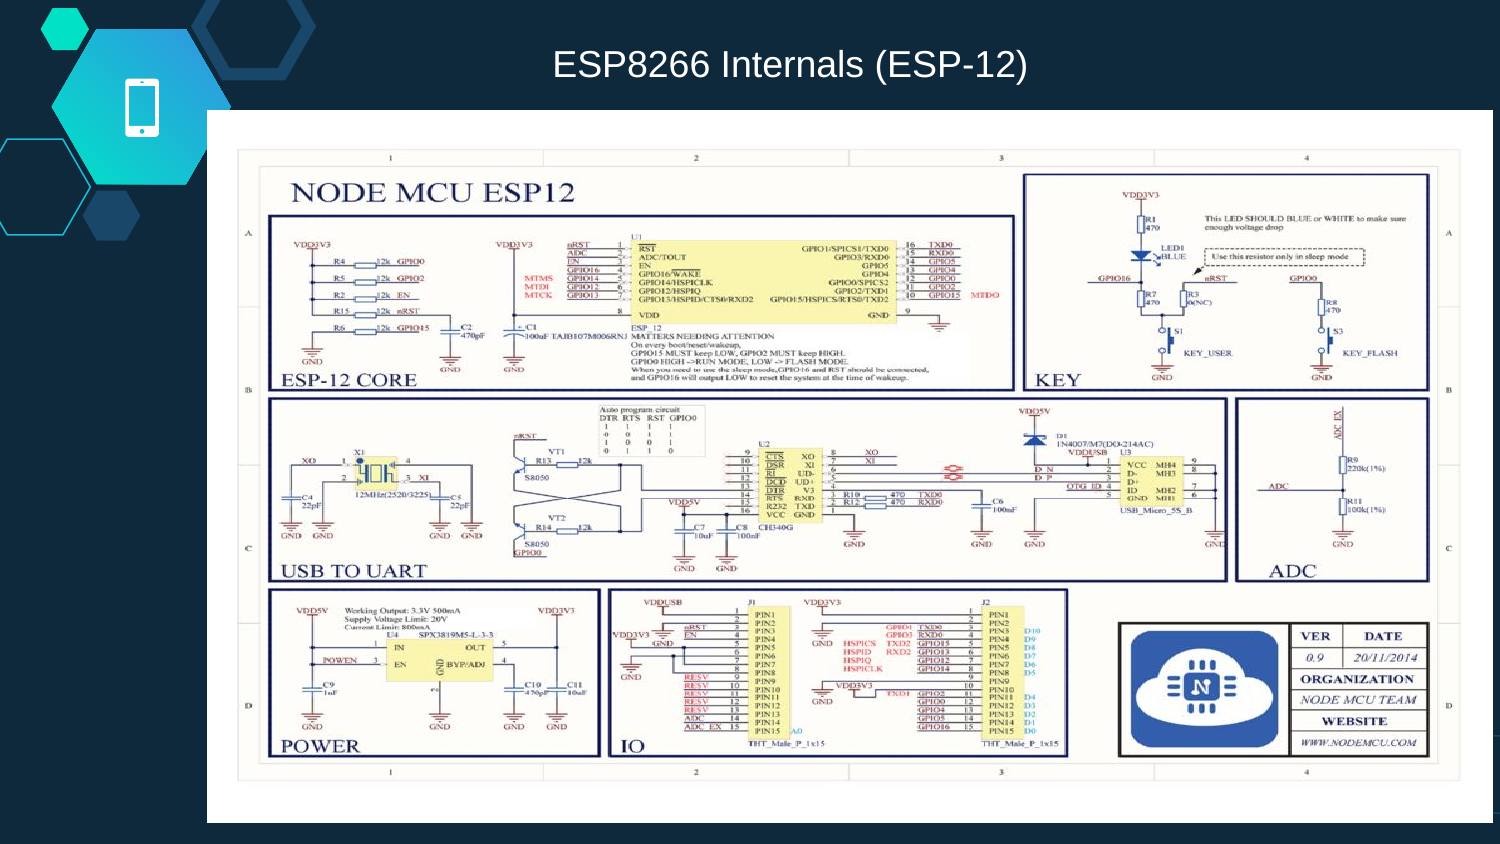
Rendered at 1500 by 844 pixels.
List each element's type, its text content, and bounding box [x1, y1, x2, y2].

text_box [125, 78, 159, 137]
picture [207, 110, 1493, 824]
text_box ESP8266 Internals (ESP-12) [400, 24, 1181, 96]
